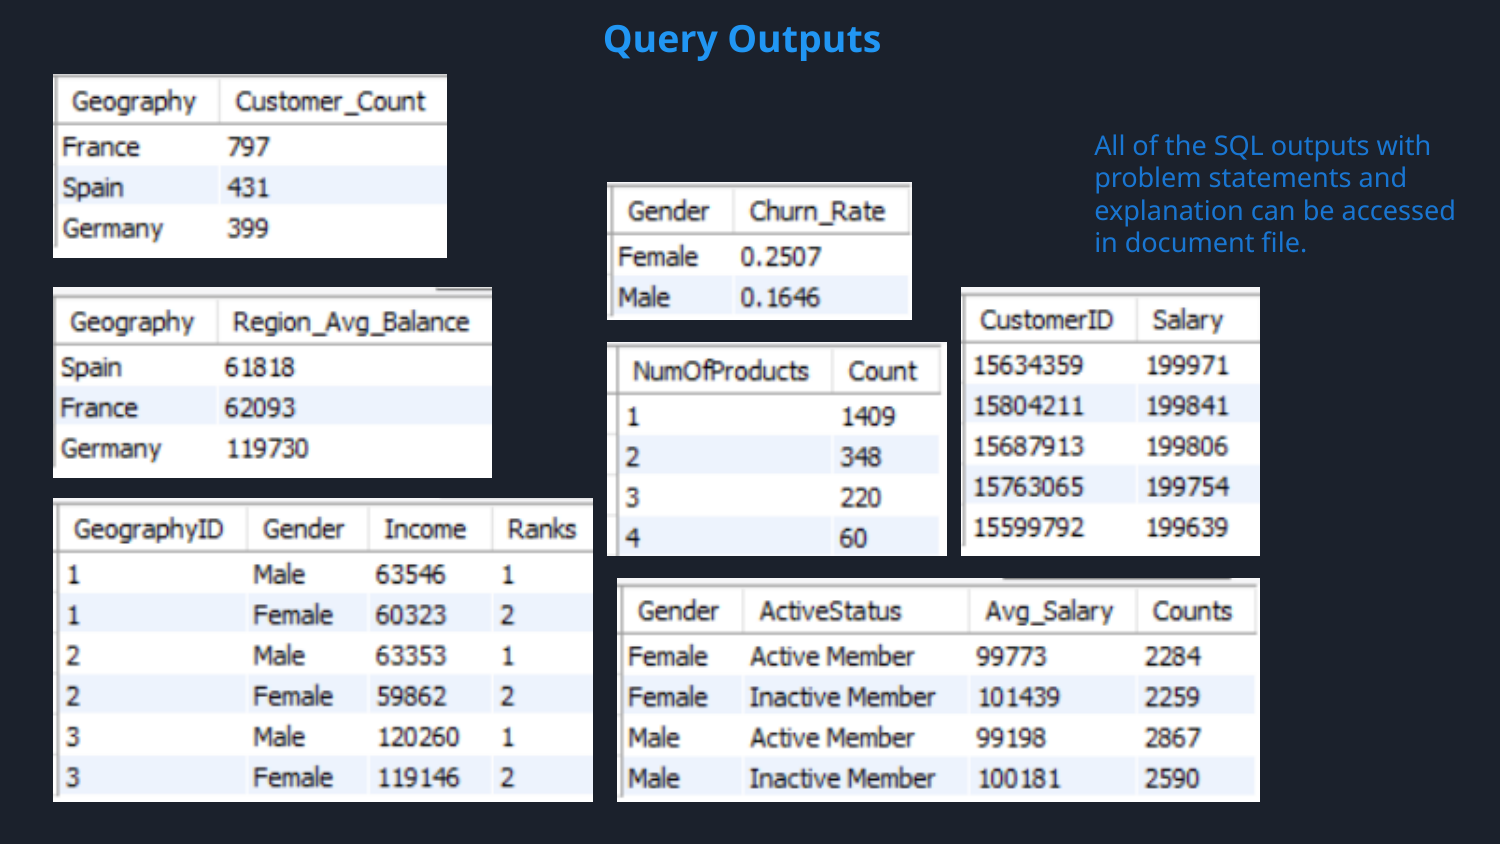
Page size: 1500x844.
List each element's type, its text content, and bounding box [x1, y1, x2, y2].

picture [53, 287, 492, 479]
picture [53, 498, 593, 802]
picture [961, 287, 1261, 557]
picture [607, 182, 912, 321]
picture [616, 578, 1261, 802]
picture [607, 342, 947, 557]
picture [53, 74, 448, 258]
text_box Query Outputs [587, 0, 912, 76]
text_box All of the SQL outputs with problem statements and explanation can be accessed in document file. [1079, 113, 1488, 265]
